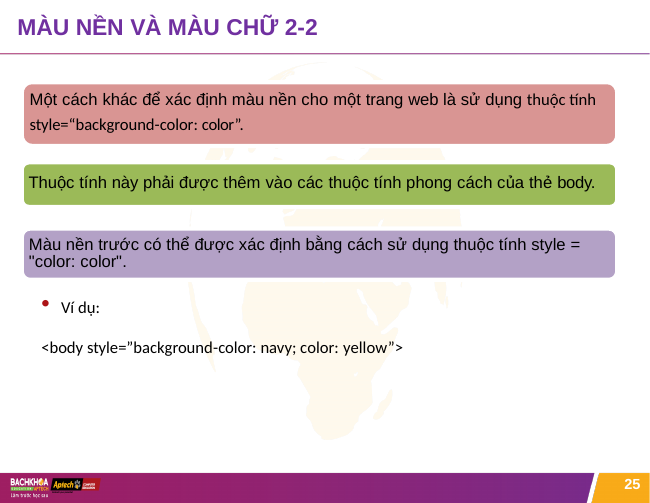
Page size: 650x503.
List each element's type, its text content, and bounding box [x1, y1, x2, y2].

text_box [21, 83, 27, 145]
text_box [21, 229, 27, 280]
text_box Một cách khác để xác định màu nền cho một trang web là sử dụng thuộc tính style=“background-color: color”. Thuộc tính này phải được thêm vào các thuộc tính phong cách của thẻ body. Màu nền trước có thể được xác định bằng cách sử dụng thuộc tính style = "color: color". Ví dụ: <body style=”background-color: navy; color: yellow”> [27, 83, 618, 358]
text_box [6, 0, 16, 55]
text_box [21, 162, 27, 207]
picture [0, 0, 650, 503]
slide_number 25 [617, 340, 646, 503]
title MÀU NỀN VÀ MÀU CHỮ 2-2 [16, 0, 384, 68]
text_box [384, 0, 633, 55]
